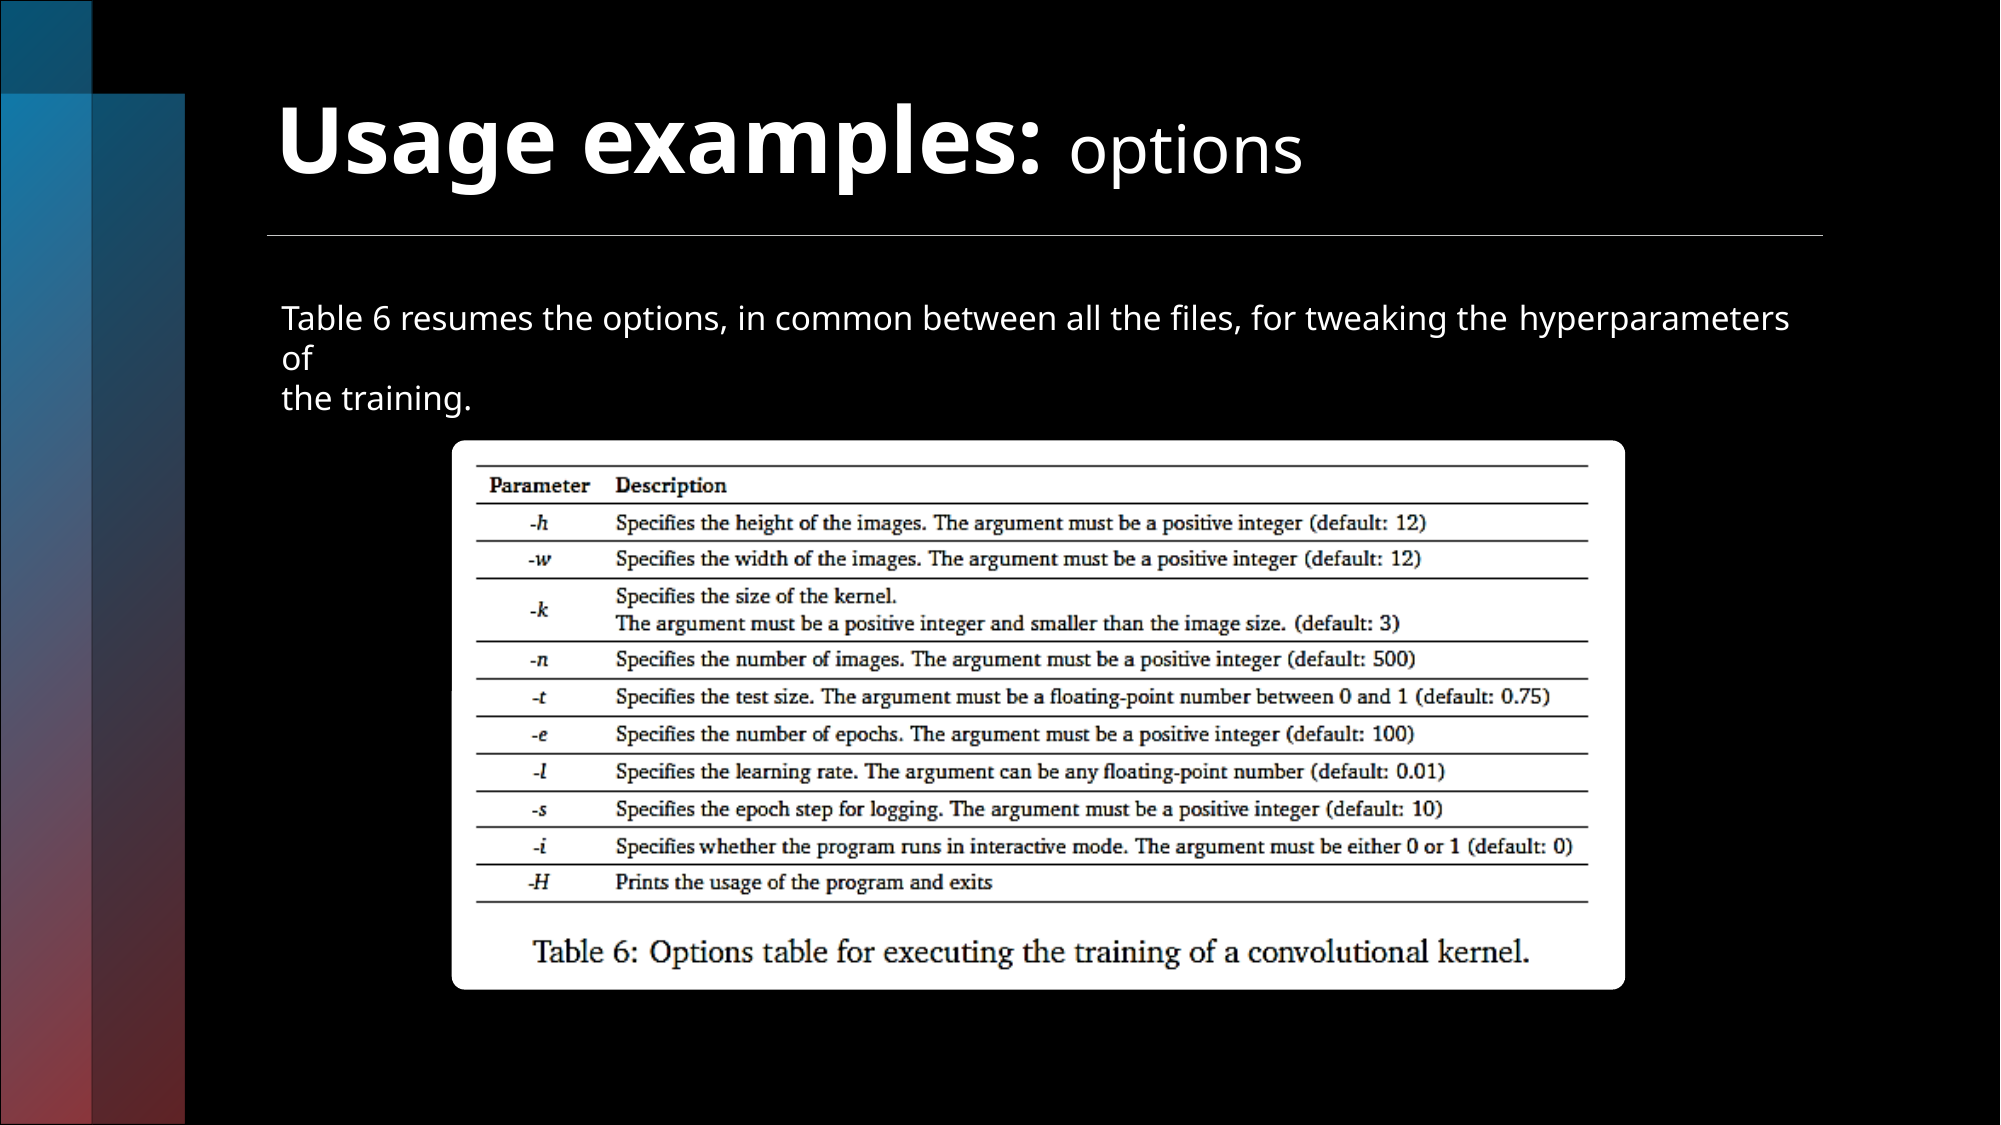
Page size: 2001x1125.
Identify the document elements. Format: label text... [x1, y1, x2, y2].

title Usage examples: options [260, 74, 1817, 329]
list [451, 440, 1626, 990]
text_box Table 6 resumes the options, in common between all the files, for tweaking the hyperparameters of the training. [266, 289, 1833, 425]
